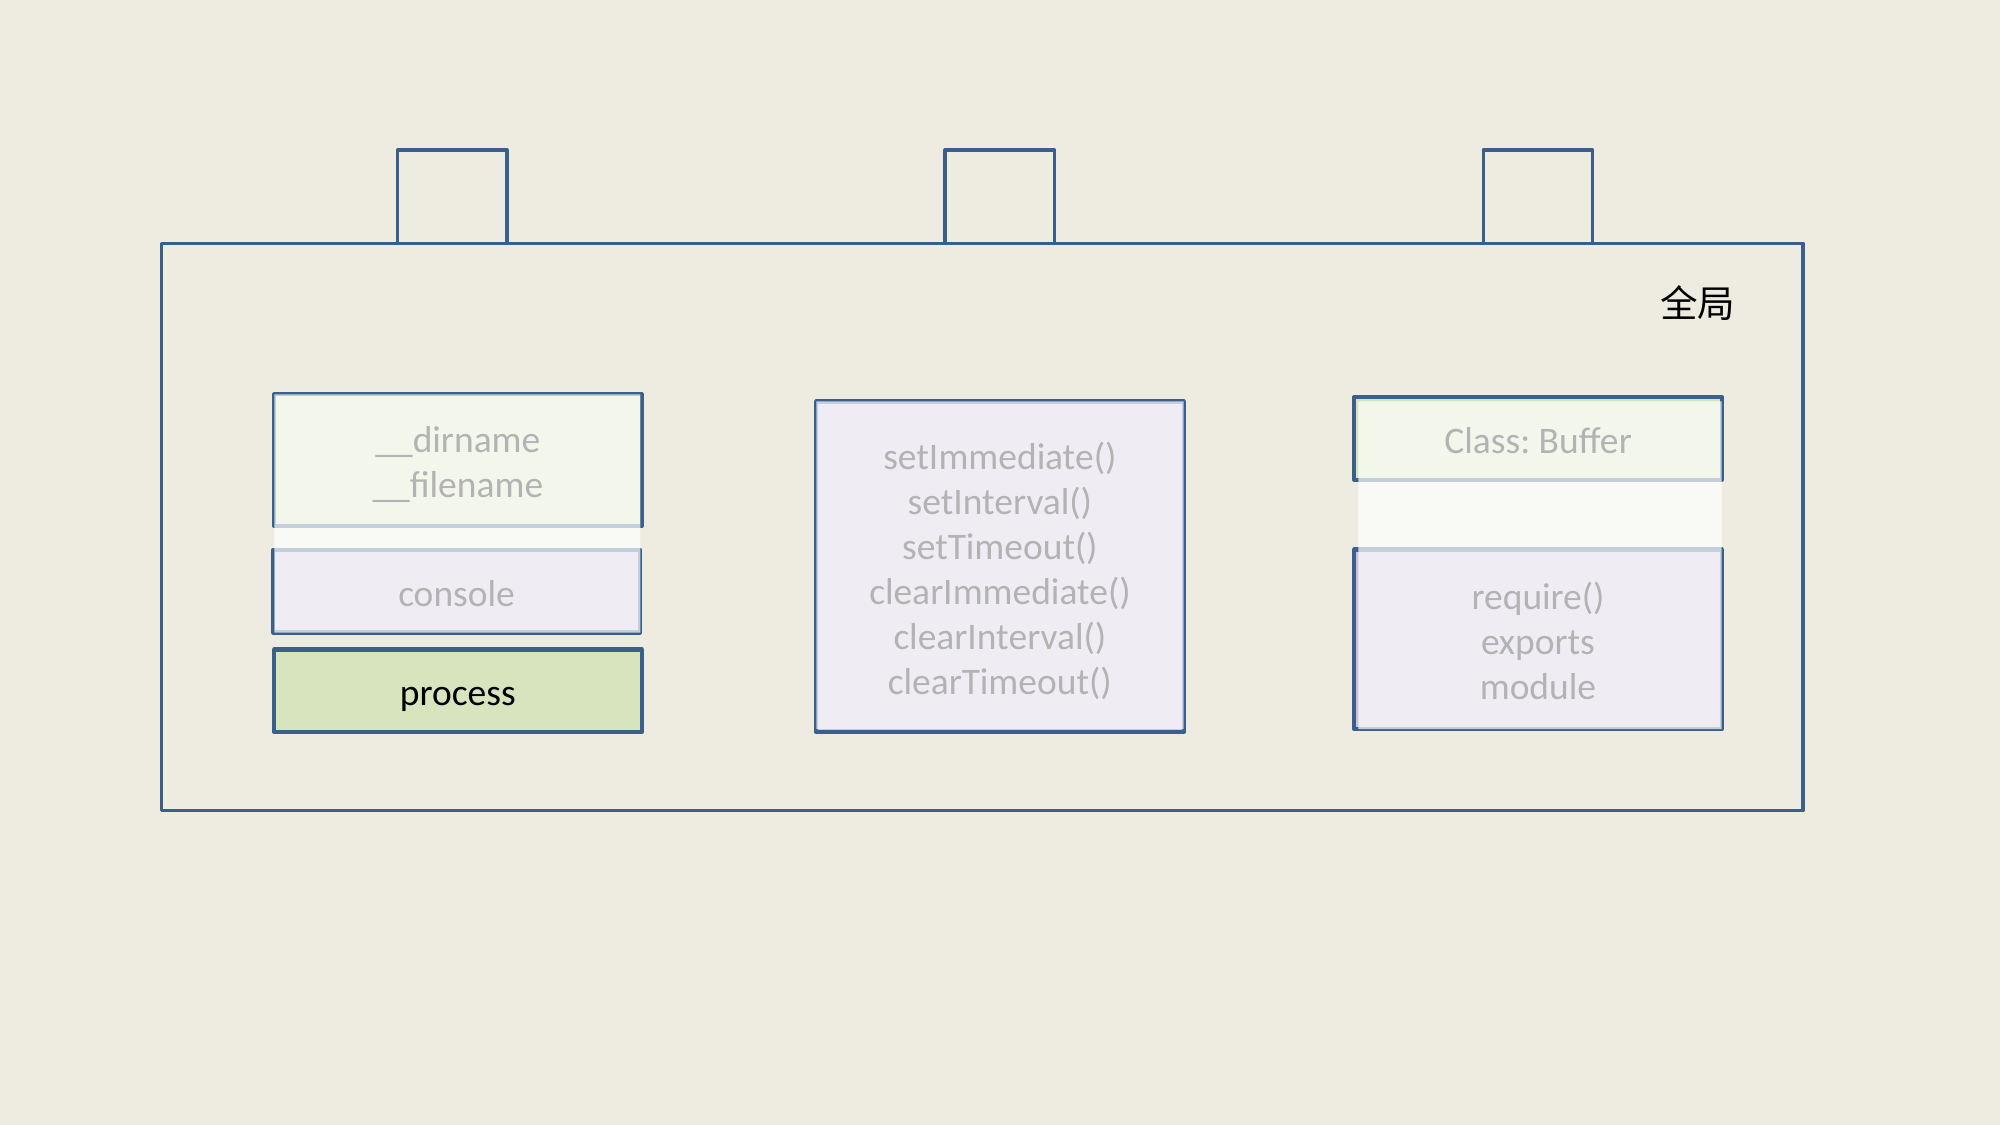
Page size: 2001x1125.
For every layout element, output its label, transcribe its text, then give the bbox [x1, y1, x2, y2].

text_box [943, 148, 1057, 246]
text_box [814, 399, 1186, 731]
text_box [159, 241, 1805, 813]
text_box 全局 [1591, 241, 1805, 364]
text_box [272, 392, 643, 635]
text_box [1356, 399, 1724, 731]
text_box [1481, 148, 1595, 246]
text_box [395, 148, 509, 246]
